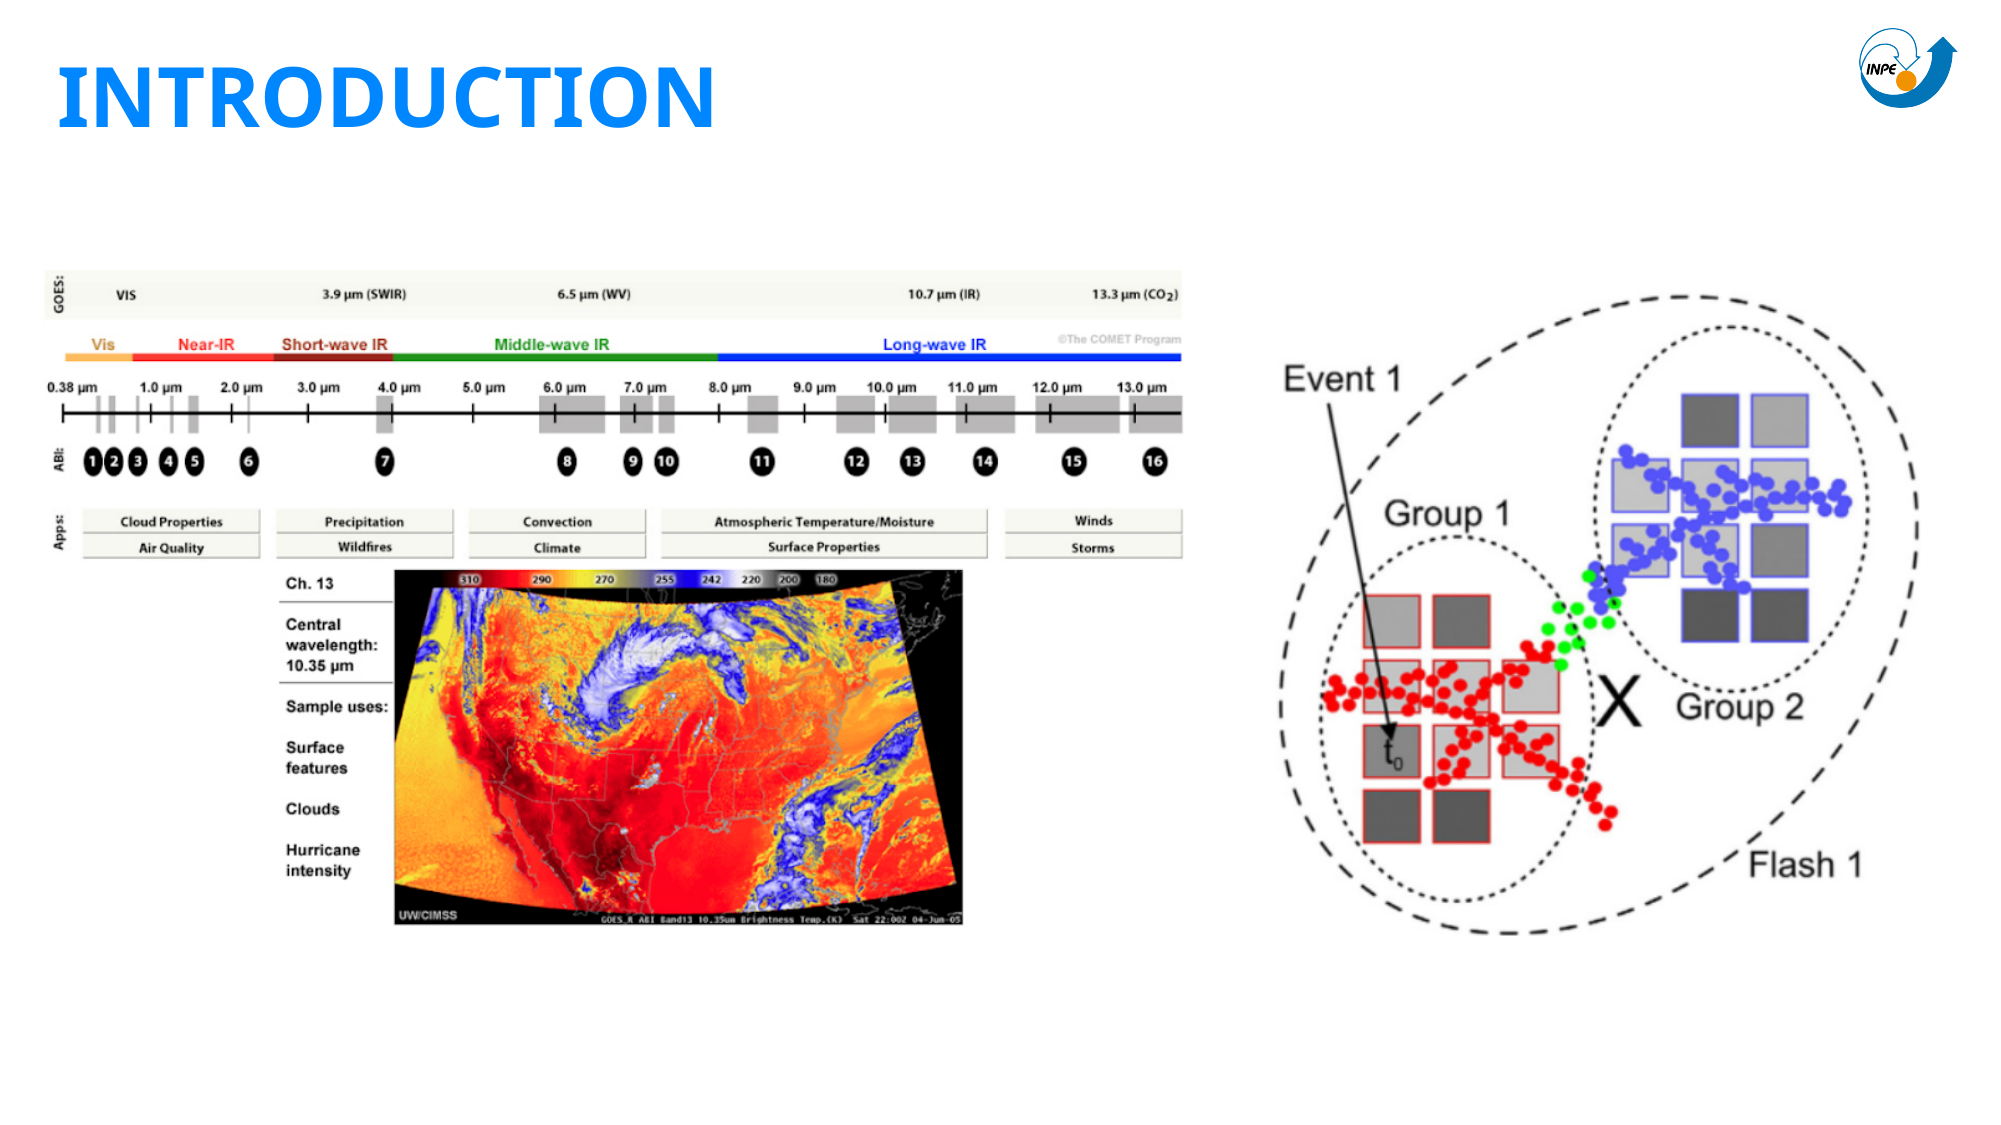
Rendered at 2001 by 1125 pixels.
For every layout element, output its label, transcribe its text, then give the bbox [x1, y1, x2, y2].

picture [1859, 28, 1958, 108]
picture [42, 269, 1188, 945]
picture [1236, 260, 1966, 954]
text_box INTRODUCTION [42, 28, 1958, 144]
